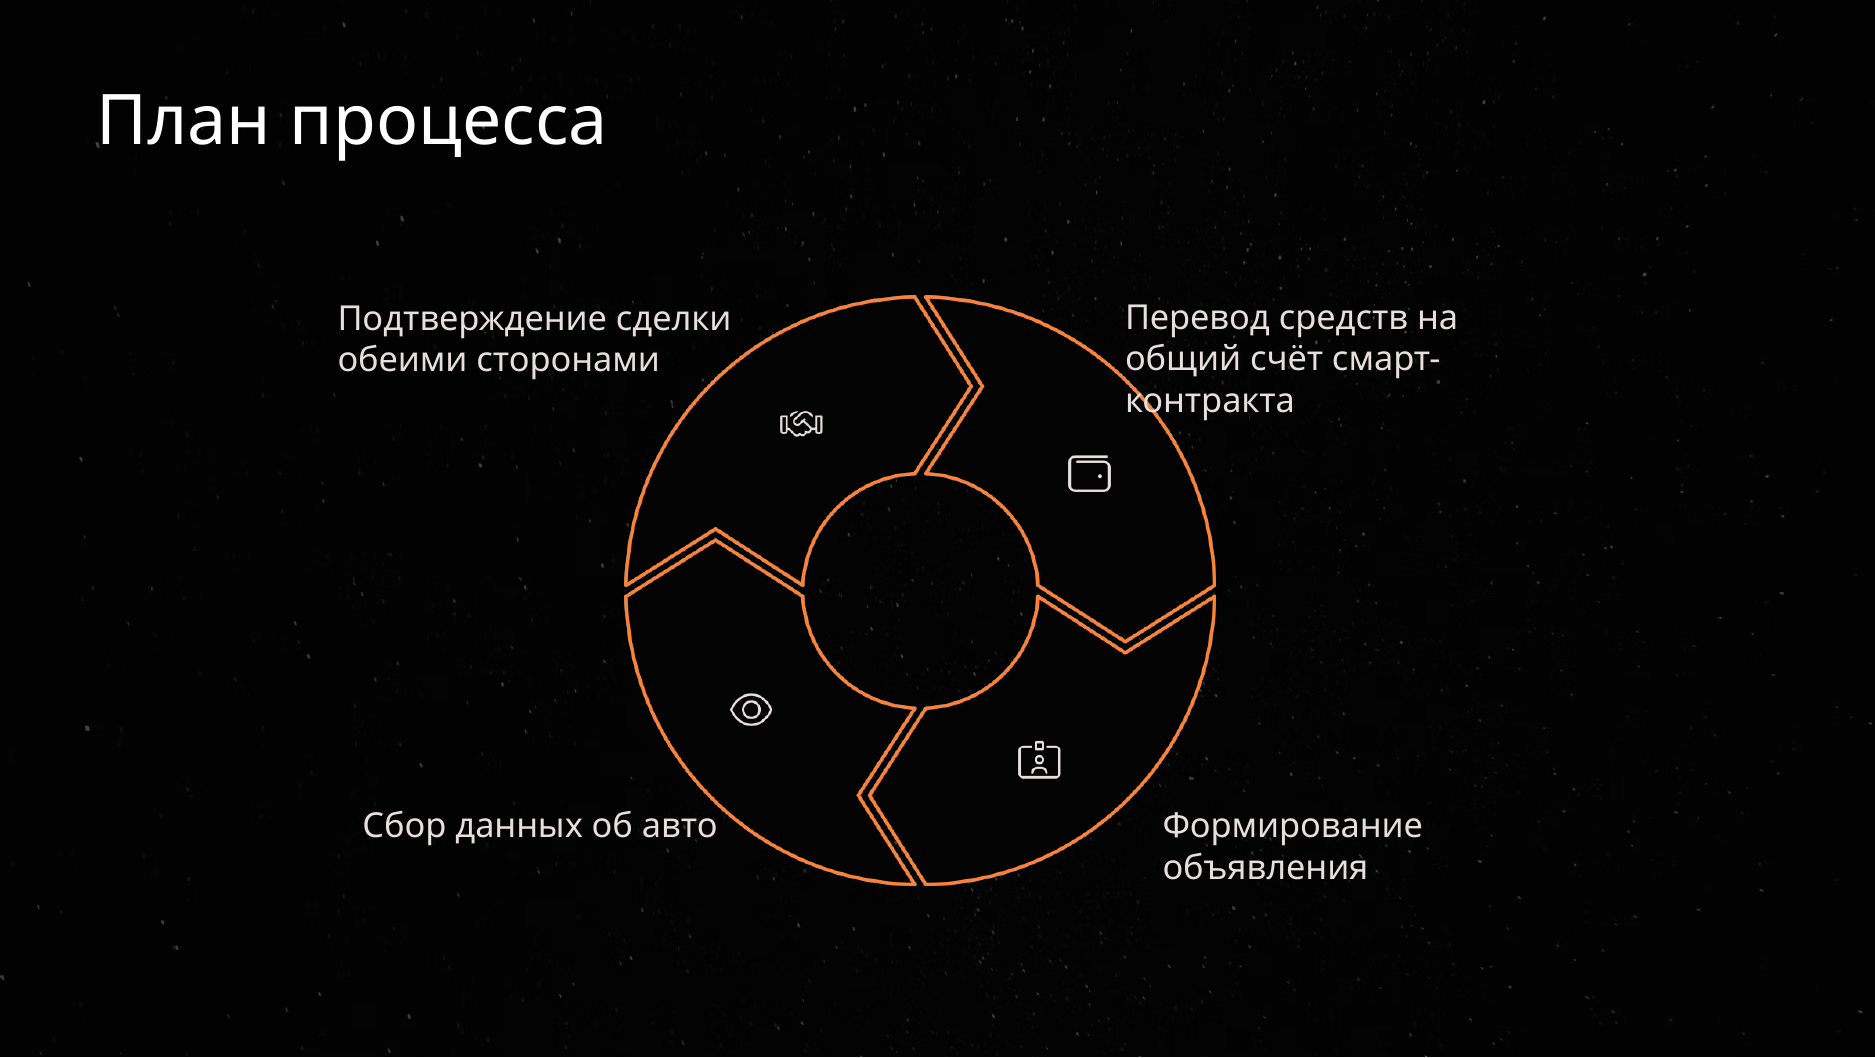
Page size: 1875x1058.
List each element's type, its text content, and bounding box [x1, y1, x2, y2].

text_box Формирование объявления [1220, 803, 1638, 886]
picture [0, 0, 1875, 1057]
text_box Перевод средств на общий счёт смарт-контракта [1217, 295, 1561, 419]
list Сбор данных об авто [362, 803, 619, 846]
title План процесса [96, 74, 1272, 159]
text_box Подтверждение сделки обеими сторонами [337, 295, 622, 379]
